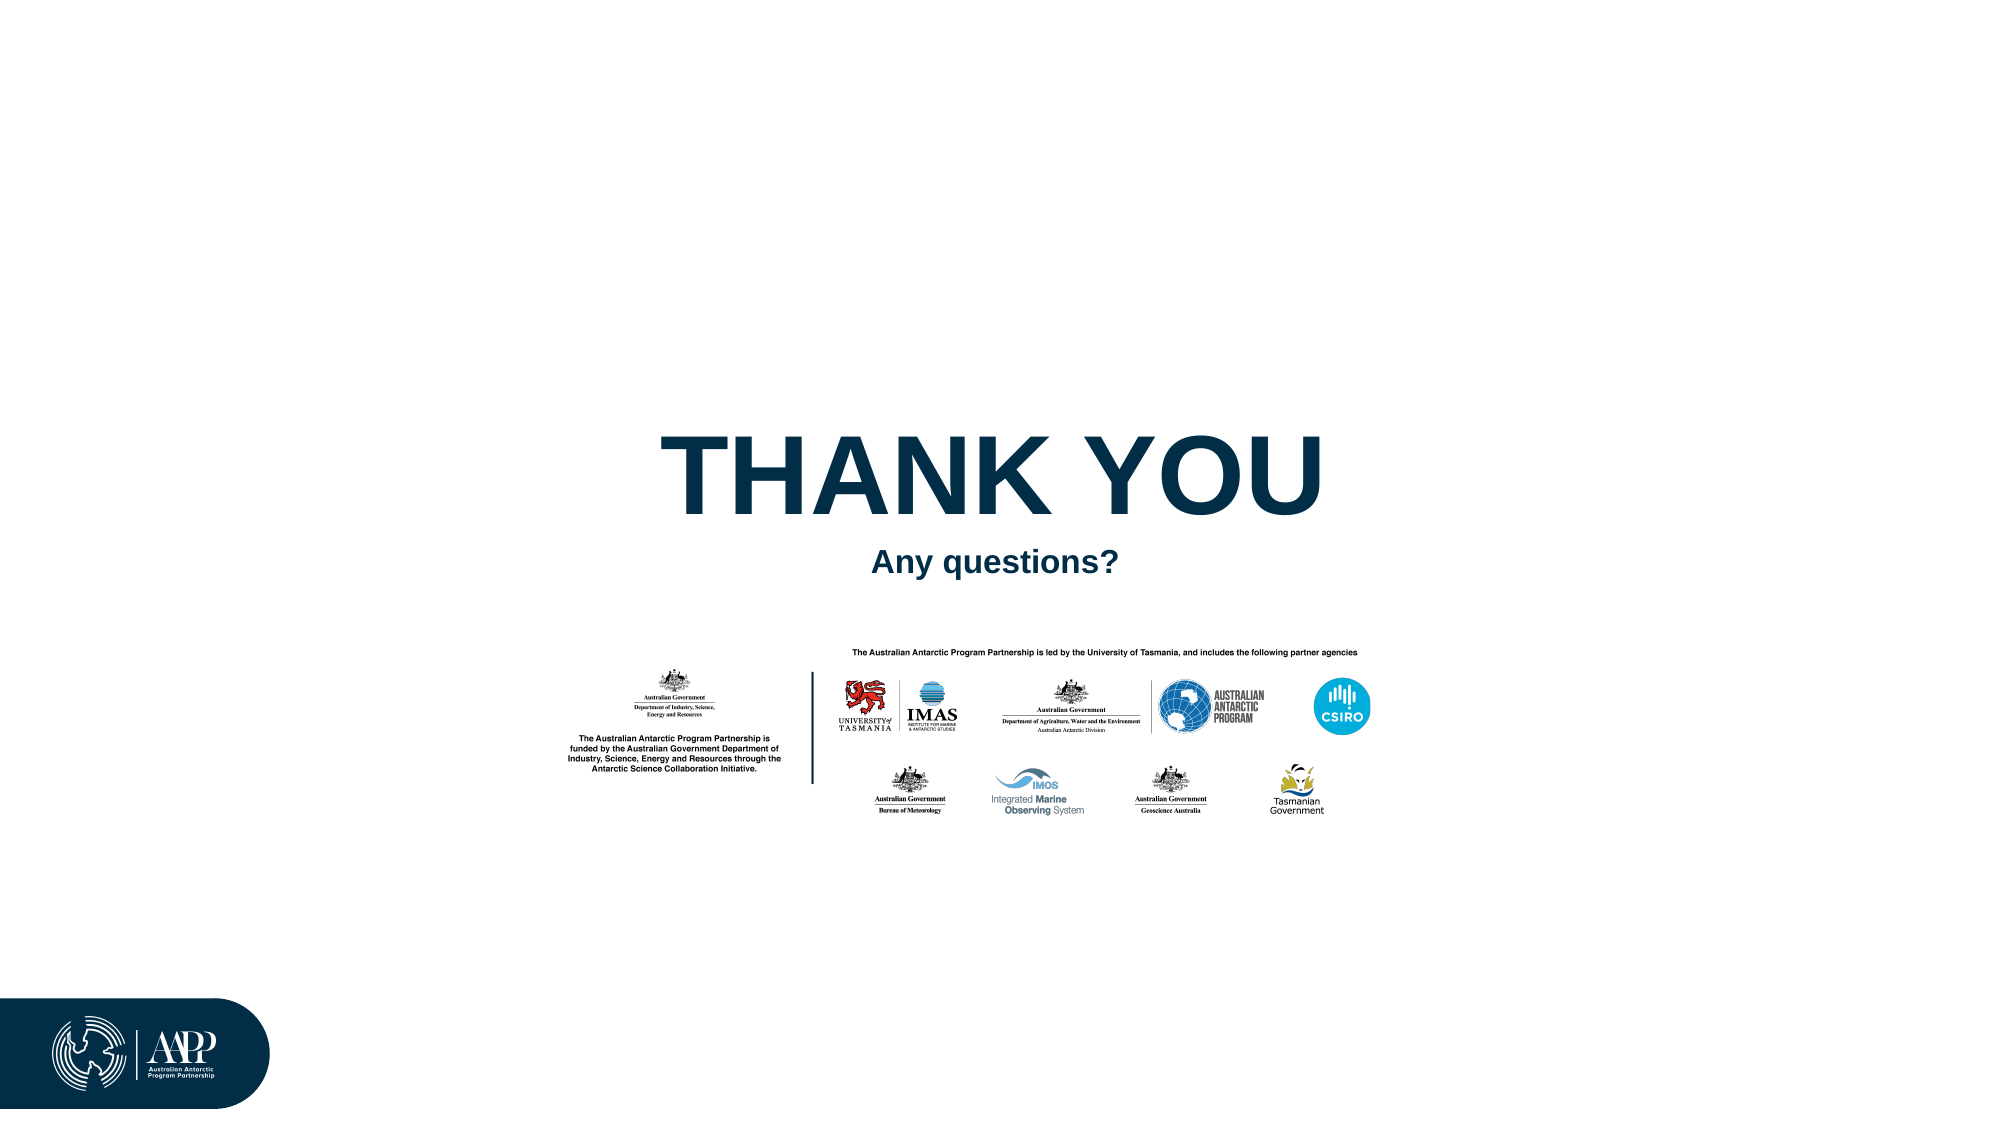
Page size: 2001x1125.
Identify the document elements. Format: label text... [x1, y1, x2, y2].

text_box Any questions? [870, 540, 1551, 581]
picture [564, 648, 1371, 831]
text_box THANK YOU [660, 401, 1340, 537]
picture [52, 1016, 216, 1091]
picture [1345, 713, 1350, 721]
